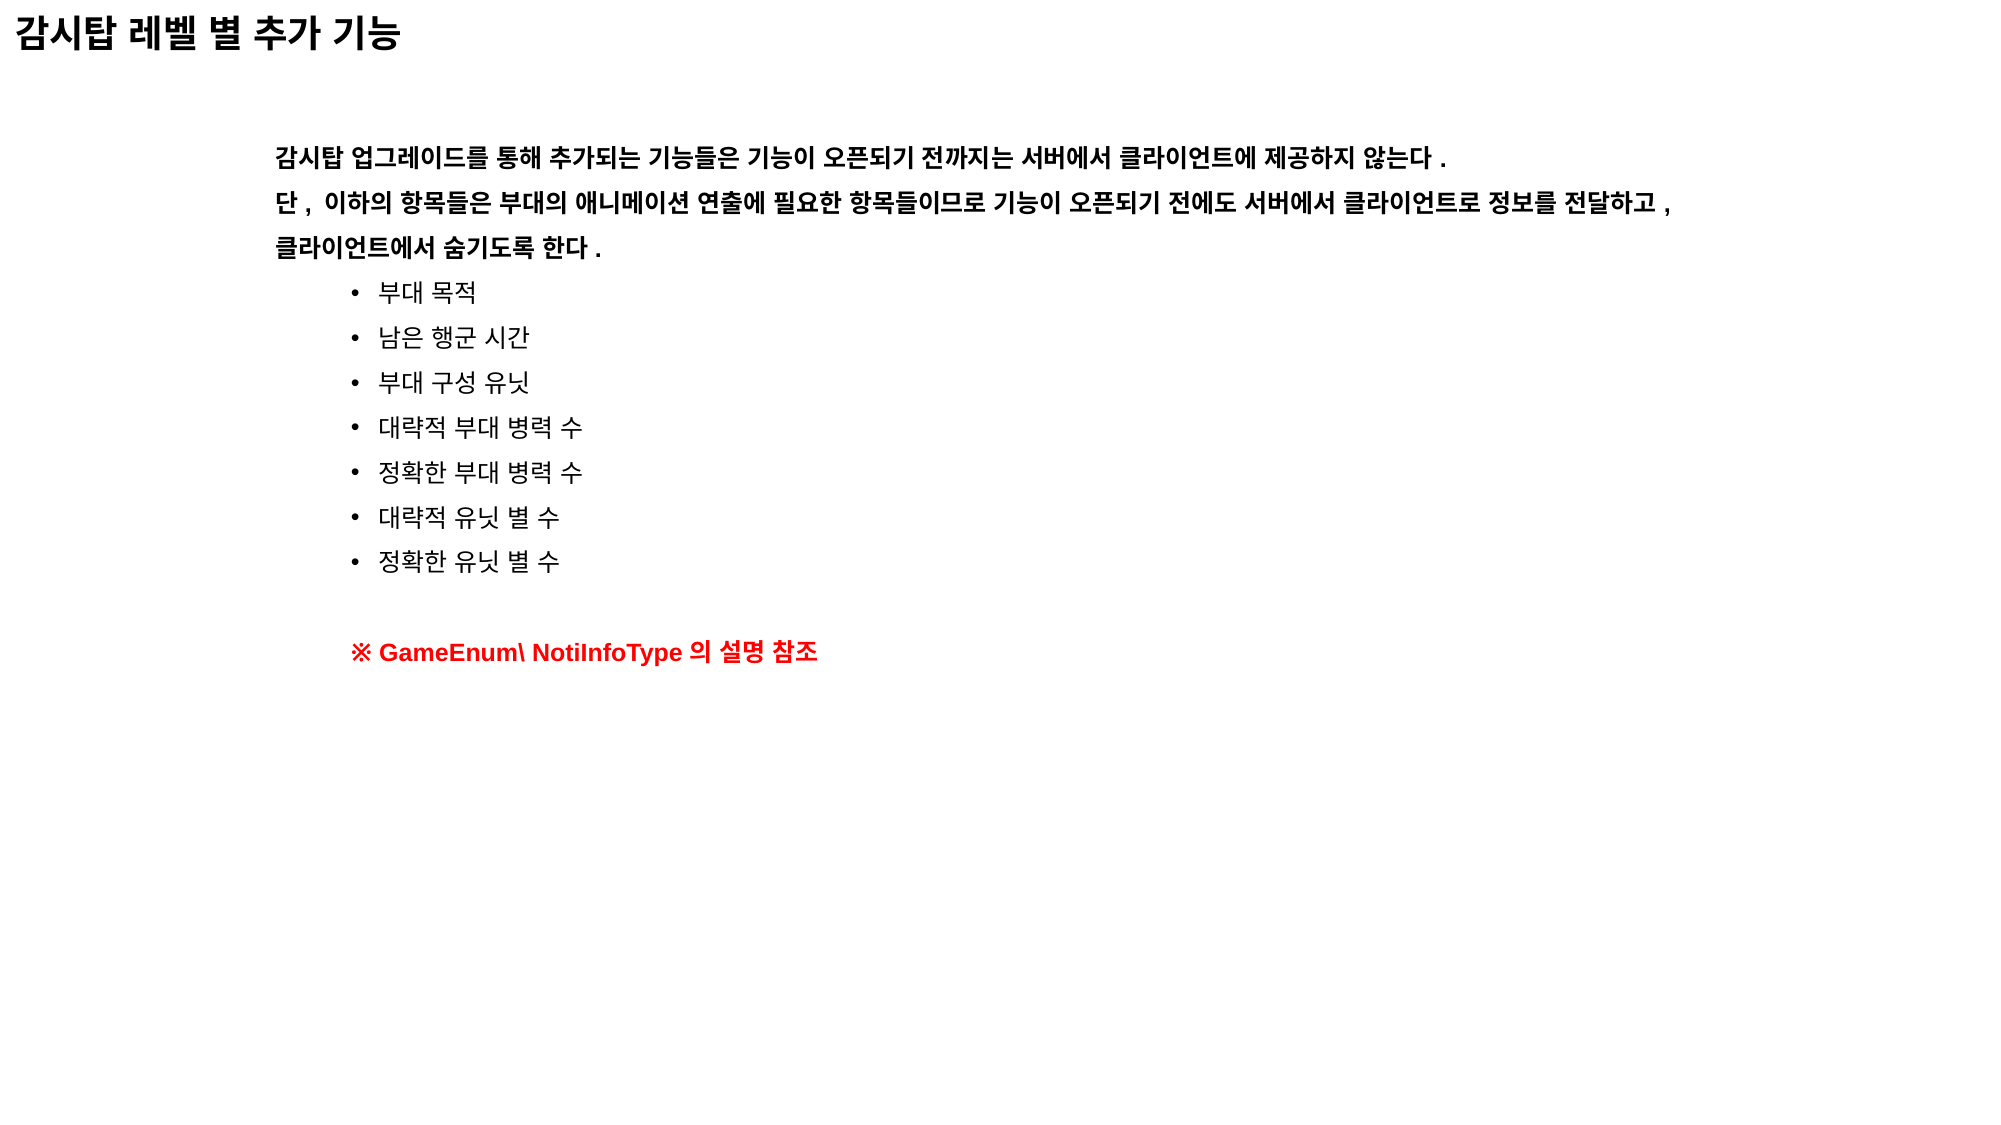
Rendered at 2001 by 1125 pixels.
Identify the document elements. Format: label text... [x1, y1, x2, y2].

text_box 감시탑 업그레이드를 통해 추가되는 기능들은 기능이 오픈되기 전까지는 서버에서 클라이언트에 제공하지 않는다. 단, 이하의 항목들은 부대의 애니메이션 연출에 필요한 항목들이므로 기능이 오픈되기 전에도 서버에서 클라이언트로 정보를 전달하고, 클라이언트에서 숨기도록 한다. 부대 목적 남은 행군 시간 부대 구성 유닛 대략적 부대 병력 수 정확한 부대 병력 수 대략적 유닛 별 수 정확한 유닛 별 수 ※ GameEnum\ NotiInfoType의 설명 참조 [260, 120, 1881, 678]
text_box 감시탑 레벨 별 추가 기능 [0, 2, 491, 63]
